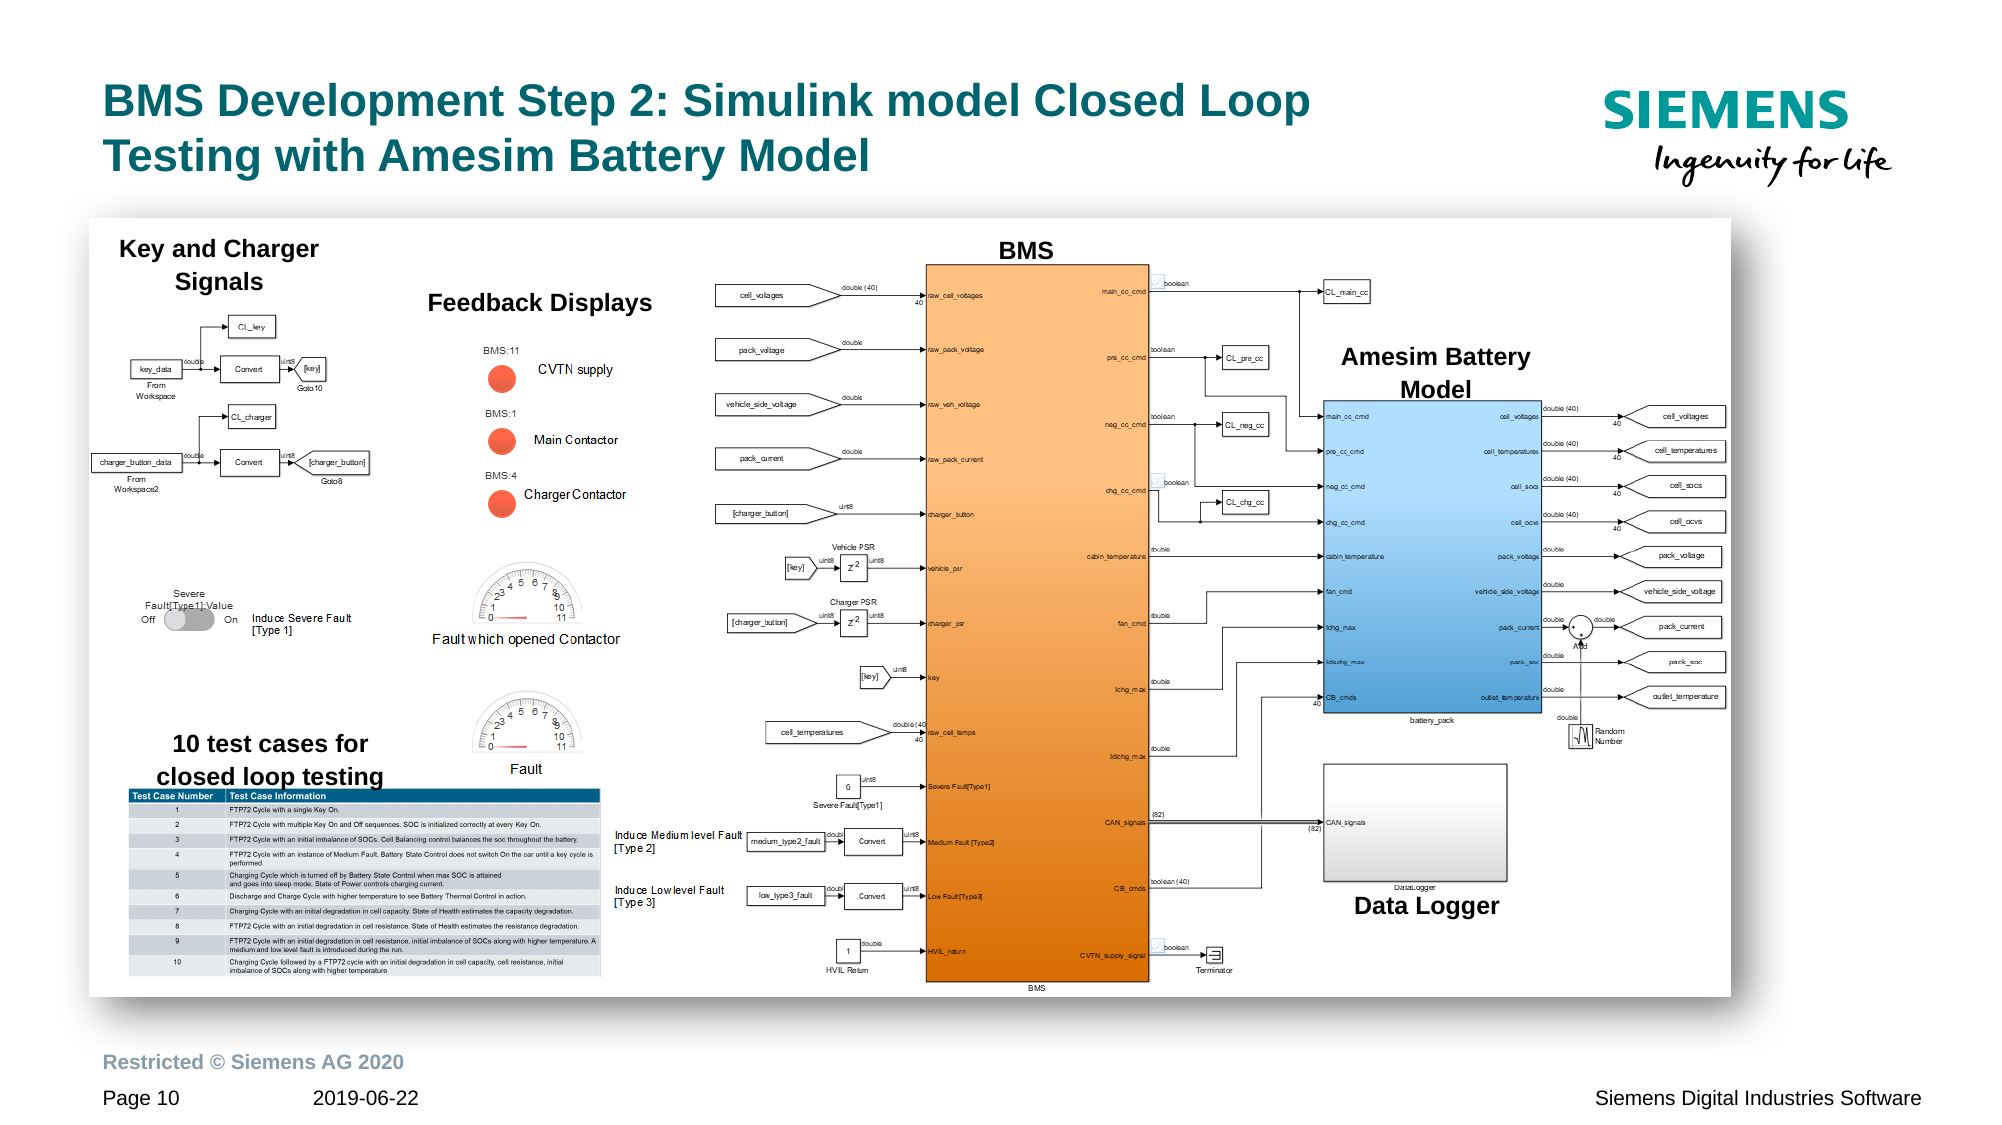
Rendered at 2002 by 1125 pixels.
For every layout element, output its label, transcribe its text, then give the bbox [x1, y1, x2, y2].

title BMS Development Step 2: Simulink model Closed Loop Testing with Amesim Battery Model [0, 0, 2001, 237]
picture [89, 218, 1731, 997]
